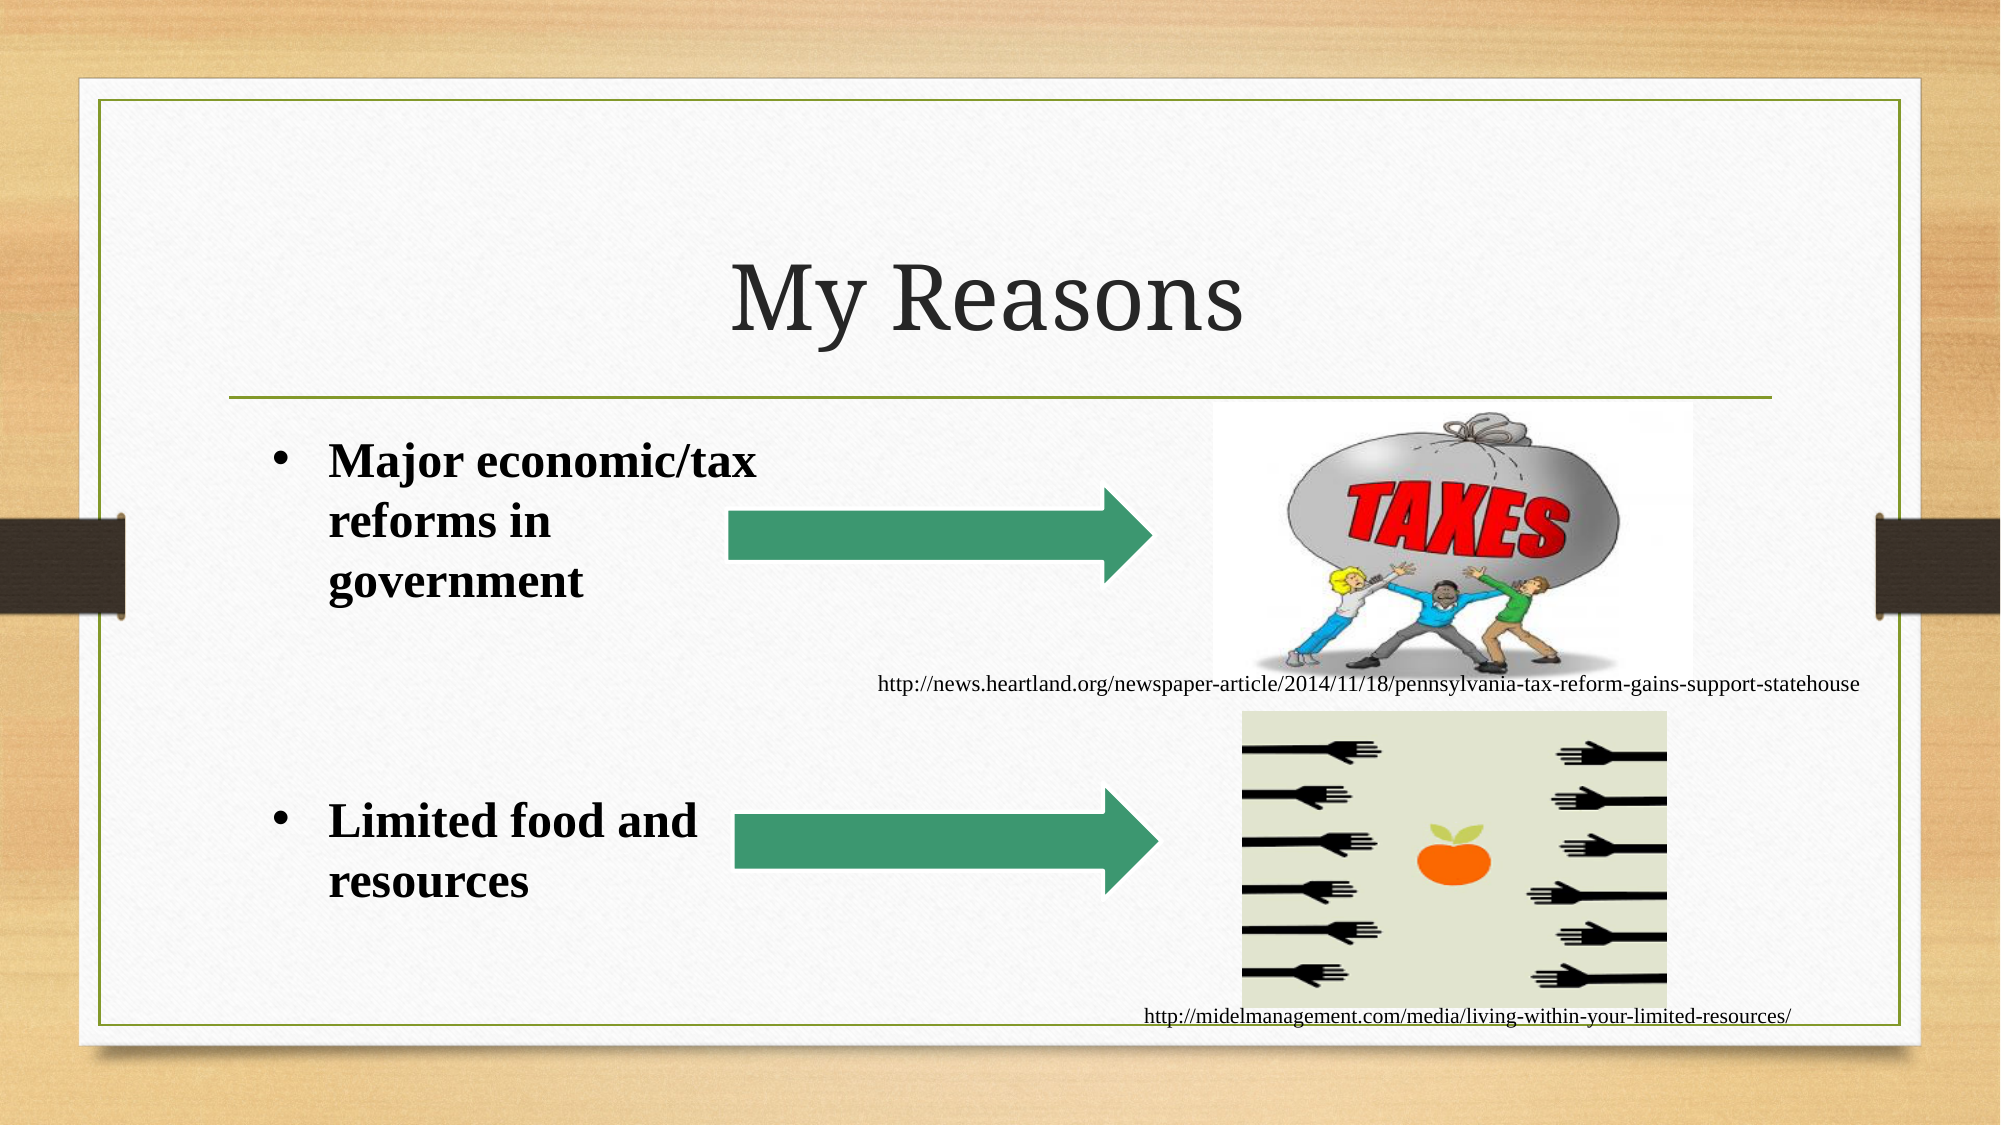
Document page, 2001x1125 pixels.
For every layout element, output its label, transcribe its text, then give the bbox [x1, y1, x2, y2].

title My Reasons [212, 186, 1788, 401]
text_box http://news.heartland.org/newspaper-article/2014/11/18/pennsylvania-tax-reform-gains-support-statehouse [863, 661, 1877, 704]
text_box Major economic/tax reforms in government Limited food and resources [257, 420, 823, 915]
text_box [730, 780, 1164, 903]
text_box [724, 479, 1158, 591]
text_box http://midelmanagement.com/media/living-within-your-limited-resources/ [1129, 993, 1808, 1035]
picture [0, 0, 2001, 1125]
